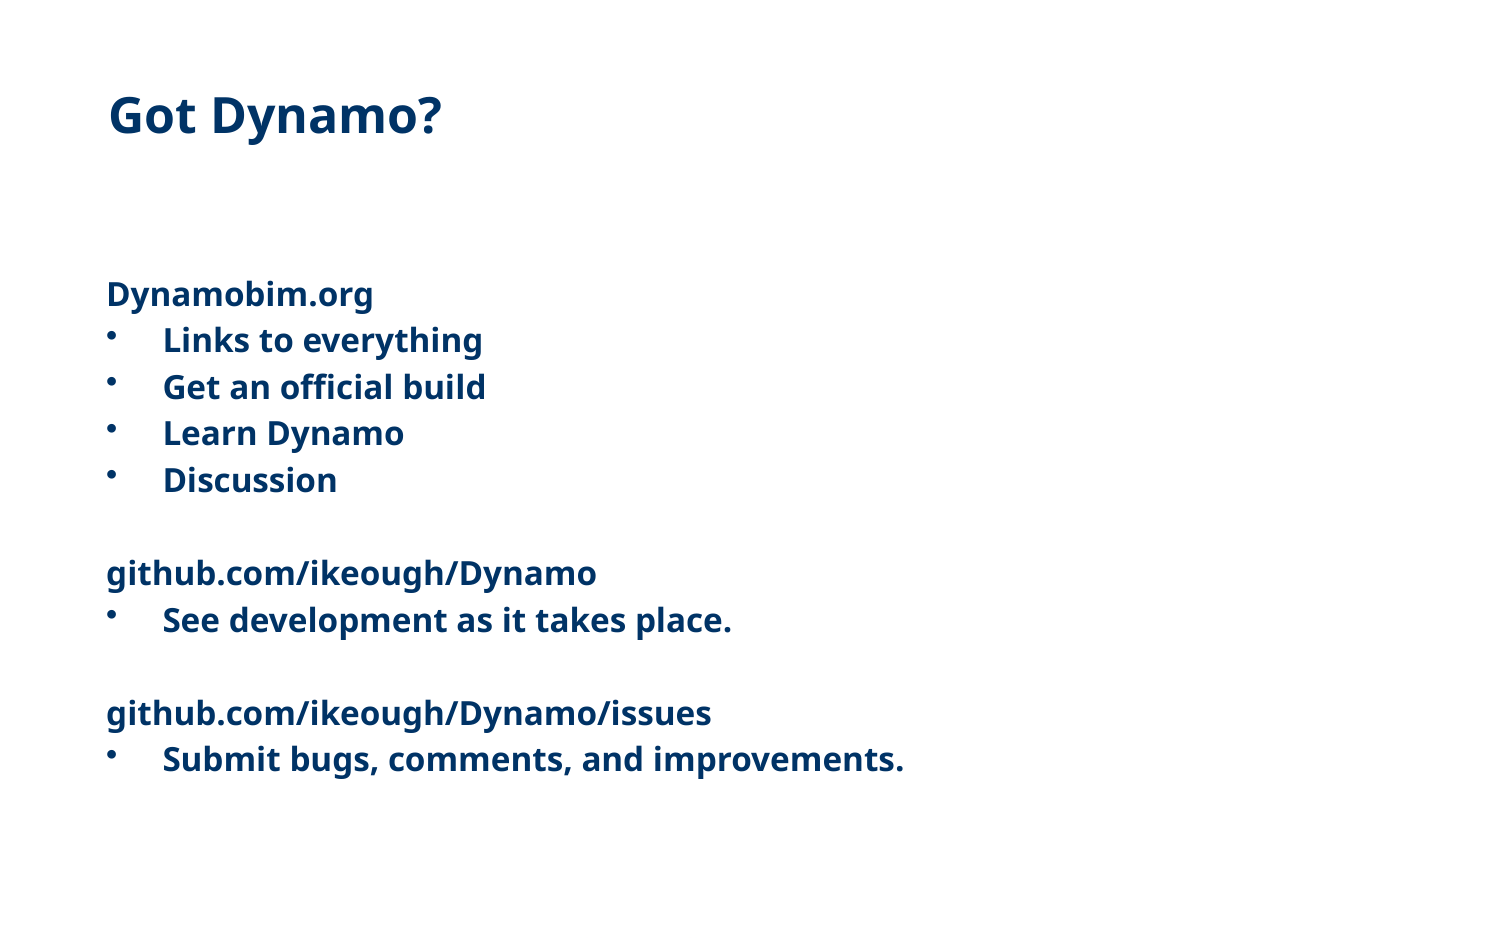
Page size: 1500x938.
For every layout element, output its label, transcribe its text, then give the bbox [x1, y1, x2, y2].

list Dynamobim.org Links to everything Get an official build Learn Dynamo Discussion github.com/ikeough/Dynamo See development as it takes place. github.com/ikeough/Dynamo/issues Submit bugs, comments, and improvements. [91, 218, 1401, 810]
list Got Dynamo? [93, 75, 717, 193]
